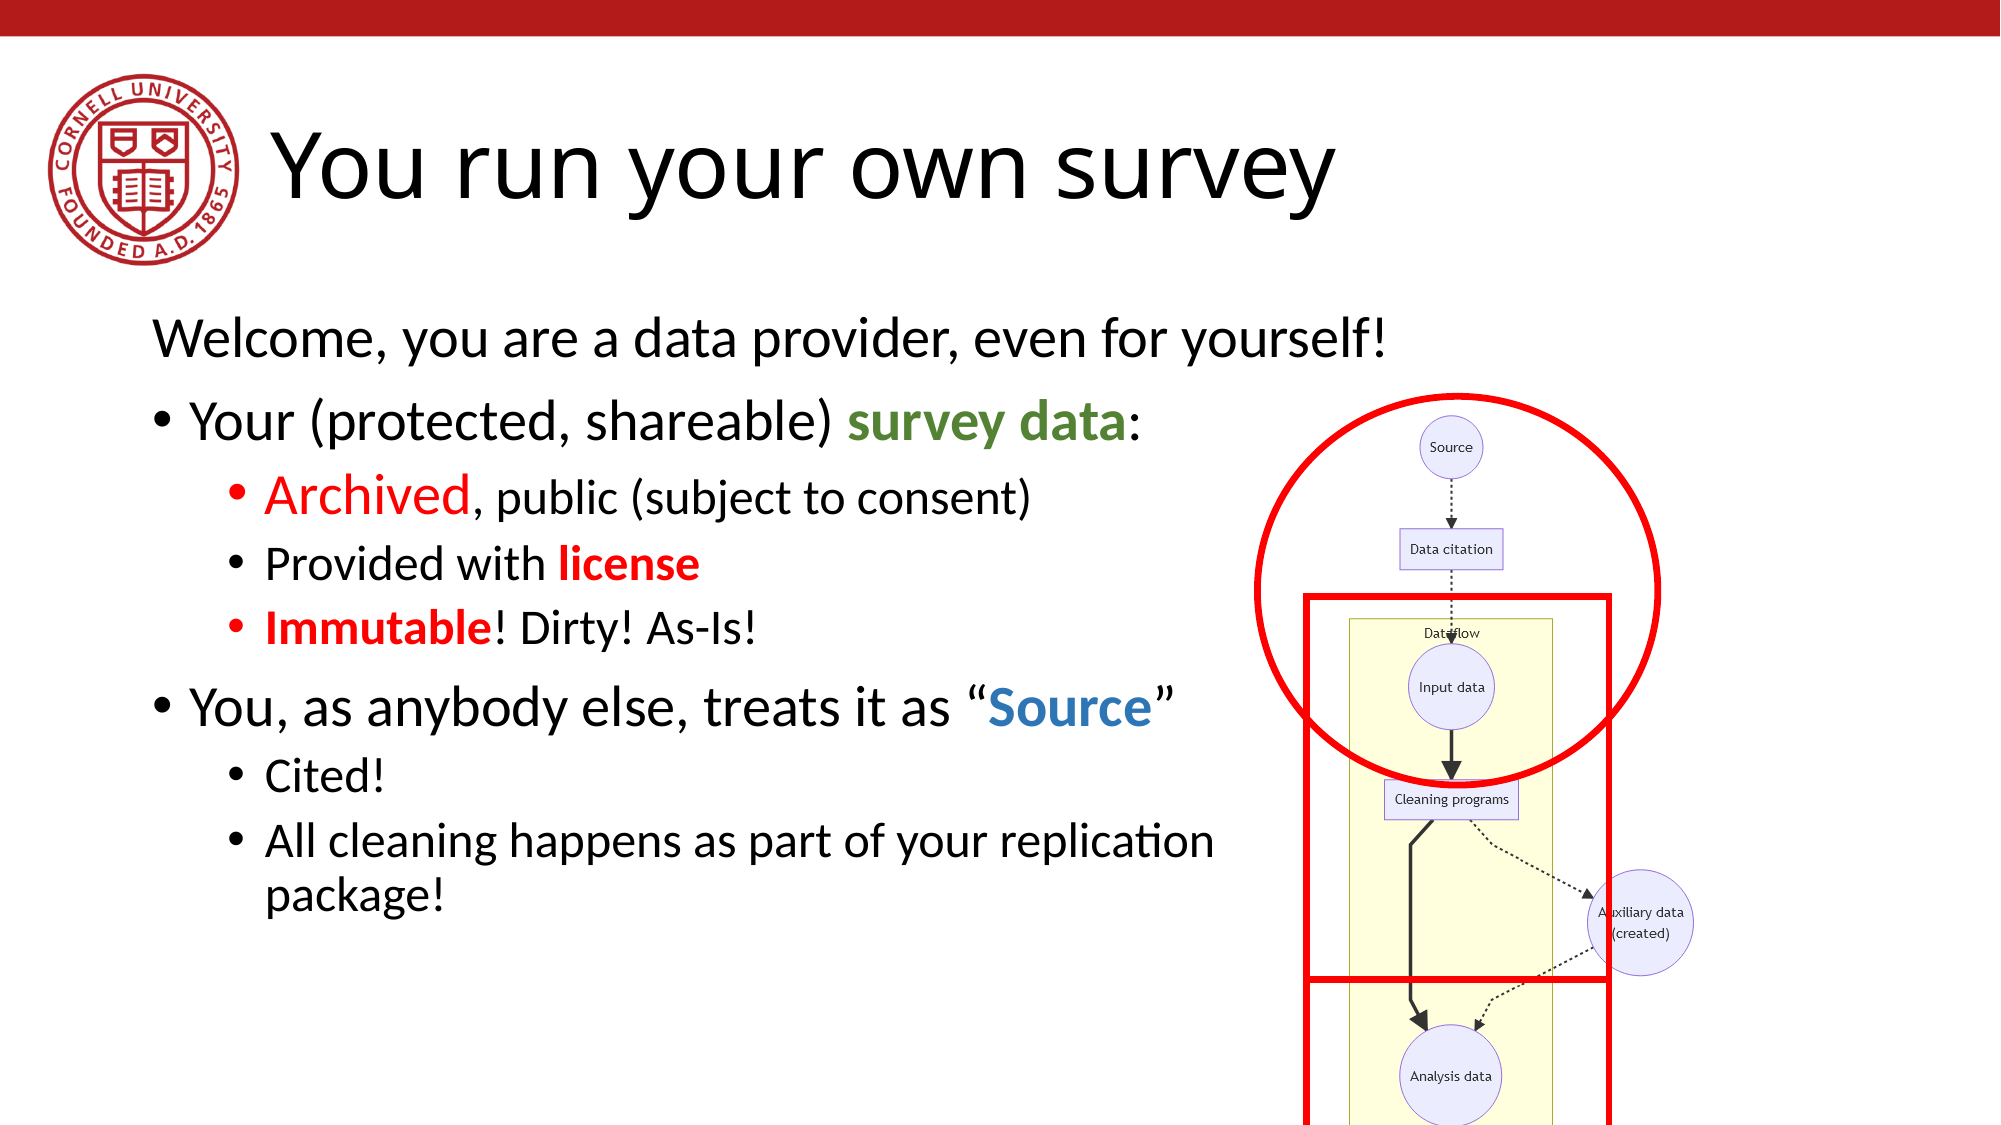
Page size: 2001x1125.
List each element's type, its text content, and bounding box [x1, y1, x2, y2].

list Welcome, you are a data provider, even for yourself! Your (protected, shareable) survey data: Archived, public (subject to consent) Provided with license Immutable! Dirty! As-Is! You, as anybody else, treats it as “Source” Cited! All cleaning happens as part of your replication package! [137, 299, 1863, 1014]
picture [39, 65, 255, 274]
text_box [1257, 396, 1700, 1125]
title You run your own survey [255, 59, 1860, 278]
